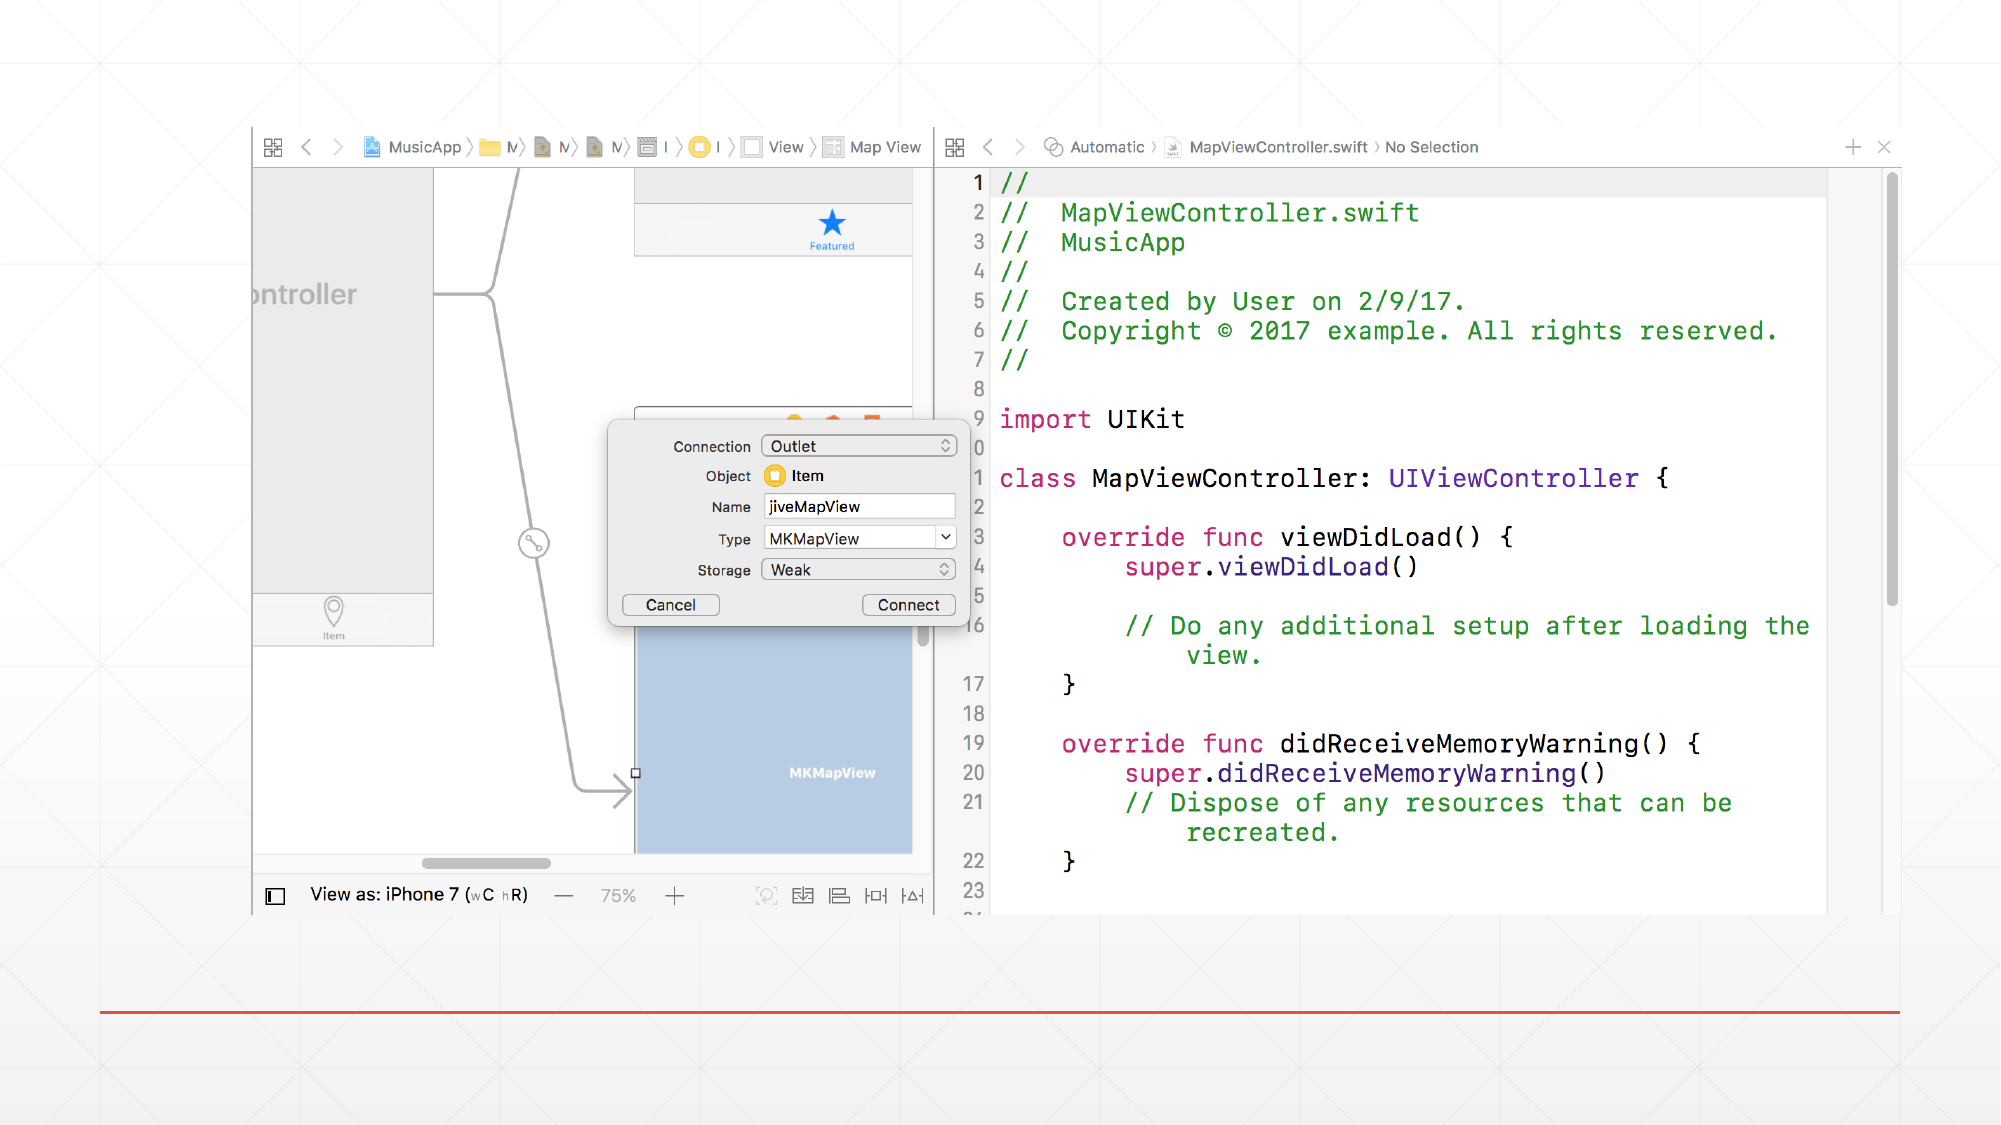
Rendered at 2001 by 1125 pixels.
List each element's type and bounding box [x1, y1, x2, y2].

picture [251, 127, 1902, 915]
